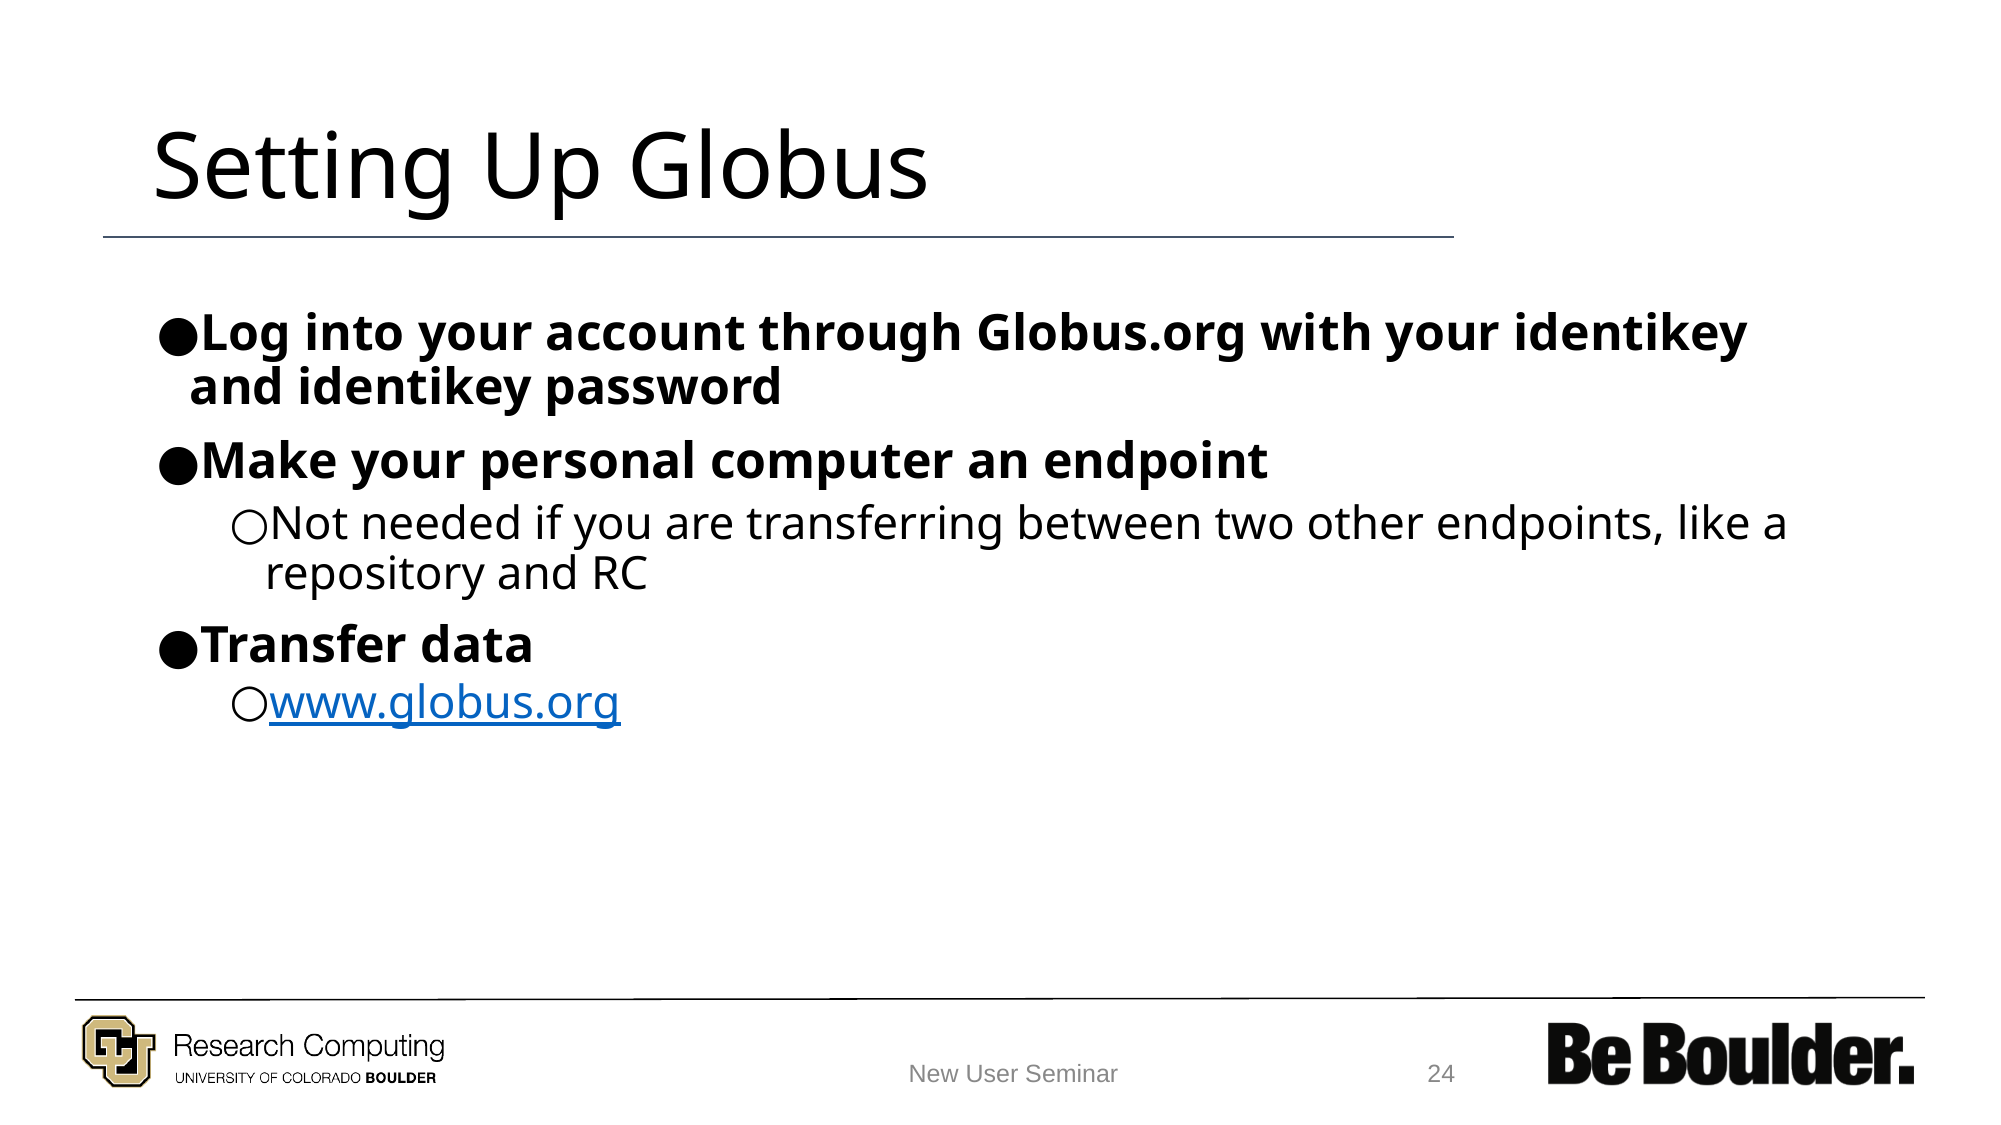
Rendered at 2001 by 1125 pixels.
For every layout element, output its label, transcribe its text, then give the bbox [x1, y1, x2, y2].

title Setting Up Globus [137, 59, 1863, 278]
list Log into your account through Globus.org with your identikey and identikey password Make your personal computer an endpoint Not needed if you are transferring between two other endpoints, like a repository and RC Transfer data www.globus.org [137, 299, 1863, 983]
footer New User Seminar [676, 1042, 1352, 1103]
slide_number ‹#› [1412, 1042, 1525, 1103]
picture [1524, 1015, 1938, 1088]
picture [81, 1015, 444, 1088]
